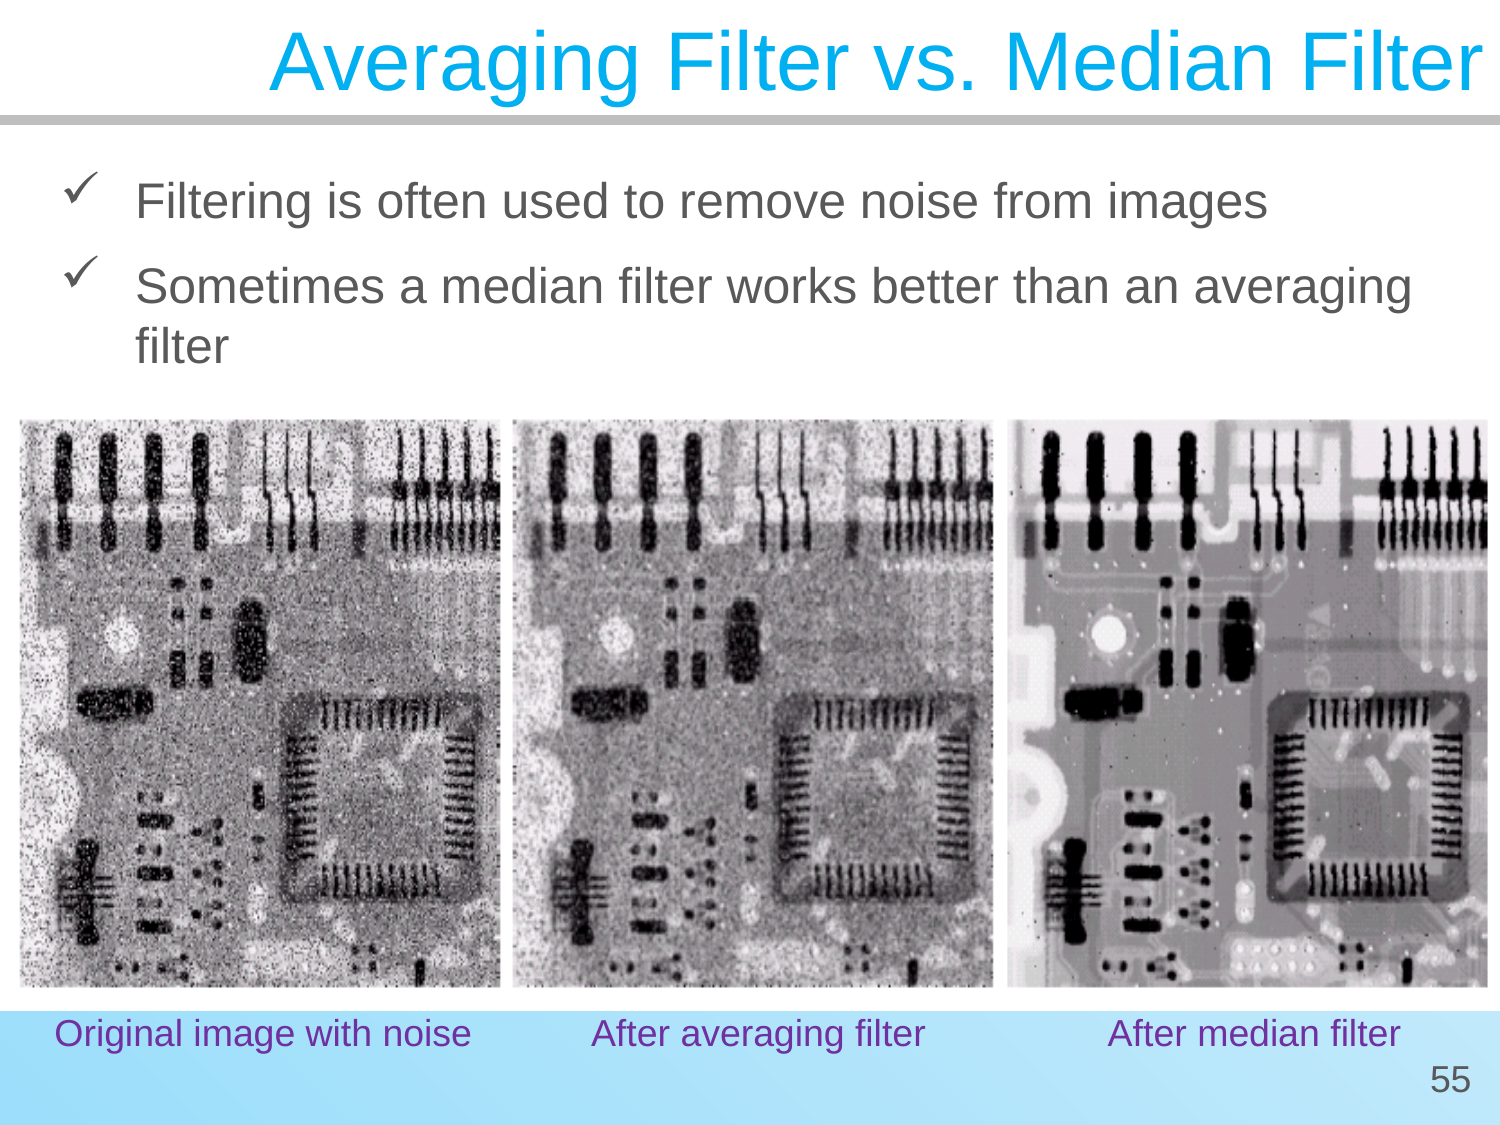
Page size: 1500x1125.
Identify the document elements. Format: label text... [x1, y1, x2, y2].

text_box Filtering is often used to remove noise from images Sometimes a median filter works better than an averaging filter [45, 160, 1476, 381]
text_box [5, 406, 1500, 1074]
text_box Averaging Filter vs. Median Filter [0, 0, 1500, 121]
